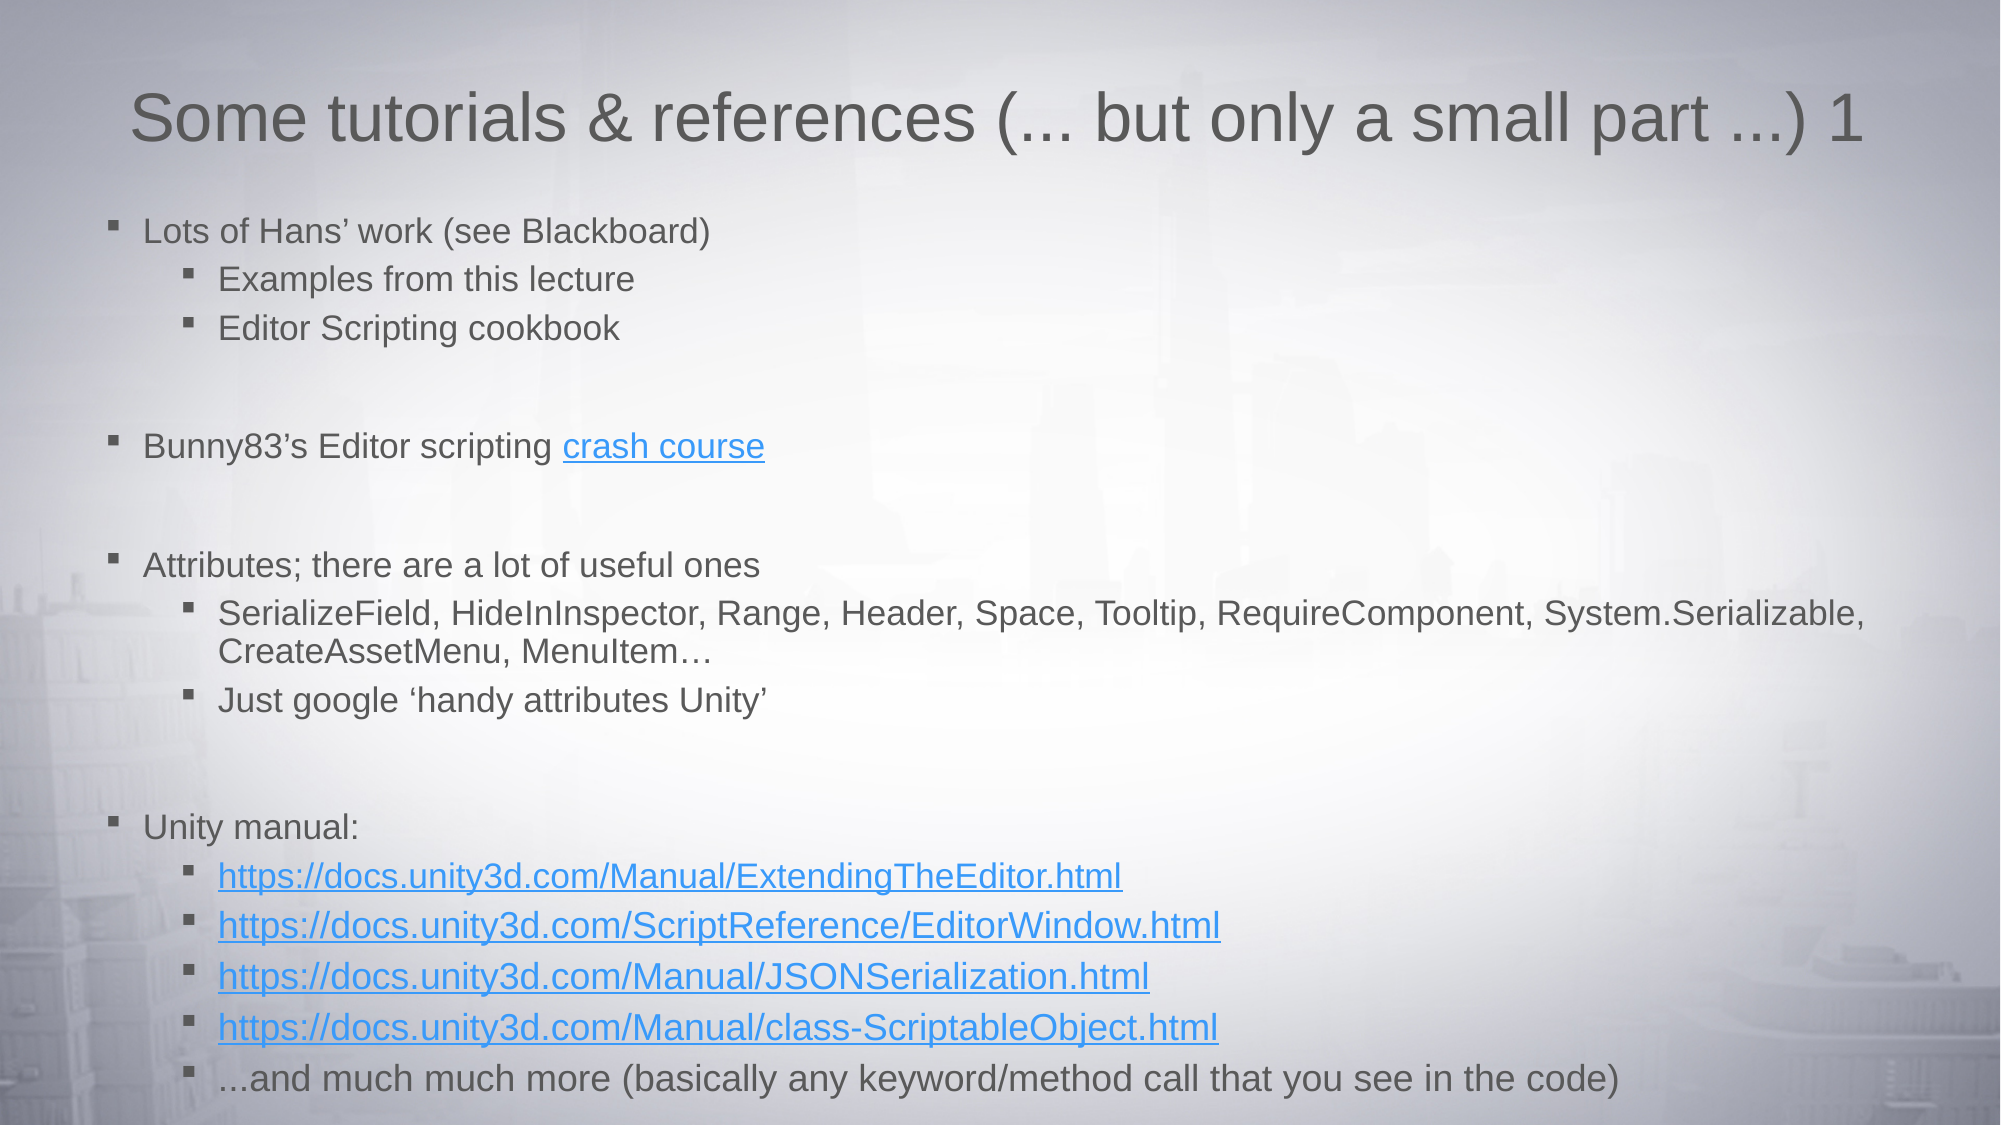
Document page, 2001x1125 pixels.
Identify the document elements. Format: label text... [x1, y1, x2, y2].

picture [0, 0, 2001, 1125]
list Lots of Hans’ work (see Blackboard) Examples from this lecture Editor Scripting cookbook Bunny83’s Editor scripting crash course Attributes; there are a lot of useful ones SerializeField, HideInInspector, Range, Header, Space, Tooltip, RequireComponent, System.Serializable, CreateAssetMenu, MenuItem… Just google ‘handy attributes Unity’ Unity manual: https://docs.unity3d.com/Manual/ExtendingTheEditor.html https://docs.unity3d.com/ScriptReference/EditorWindow.html https://docs.unity3d.com/Manual/JSONSerialization.html https://docs.unity3d.com/Manual/class-ScriptableObject.html ...and much much more (basically any keyword/method call that you see in the code) [90, 205, 1906, 1125]
title Some tutorials & references (... but only a small part ...) 1 [90, 71, 1906, 167]
